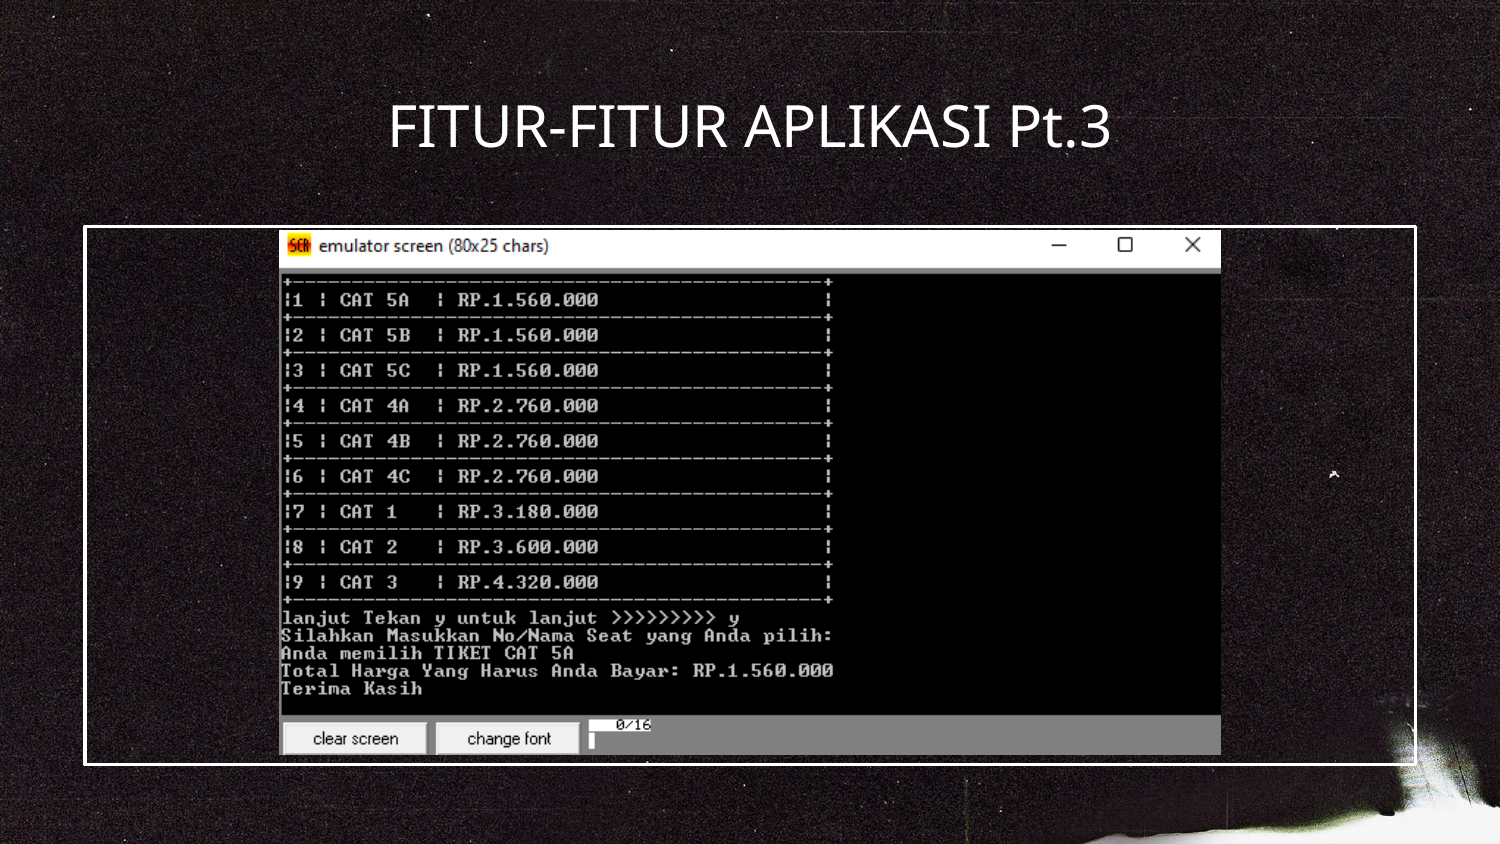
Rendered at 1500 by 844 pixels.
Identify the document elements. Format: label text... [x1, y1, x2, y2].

text_box [84, 226, 1416, 765]
picture [0, 0, 1500, 844]
title FITUR-FITUR APLIKASI Pt.3 [118, 74, 1382, 169]
